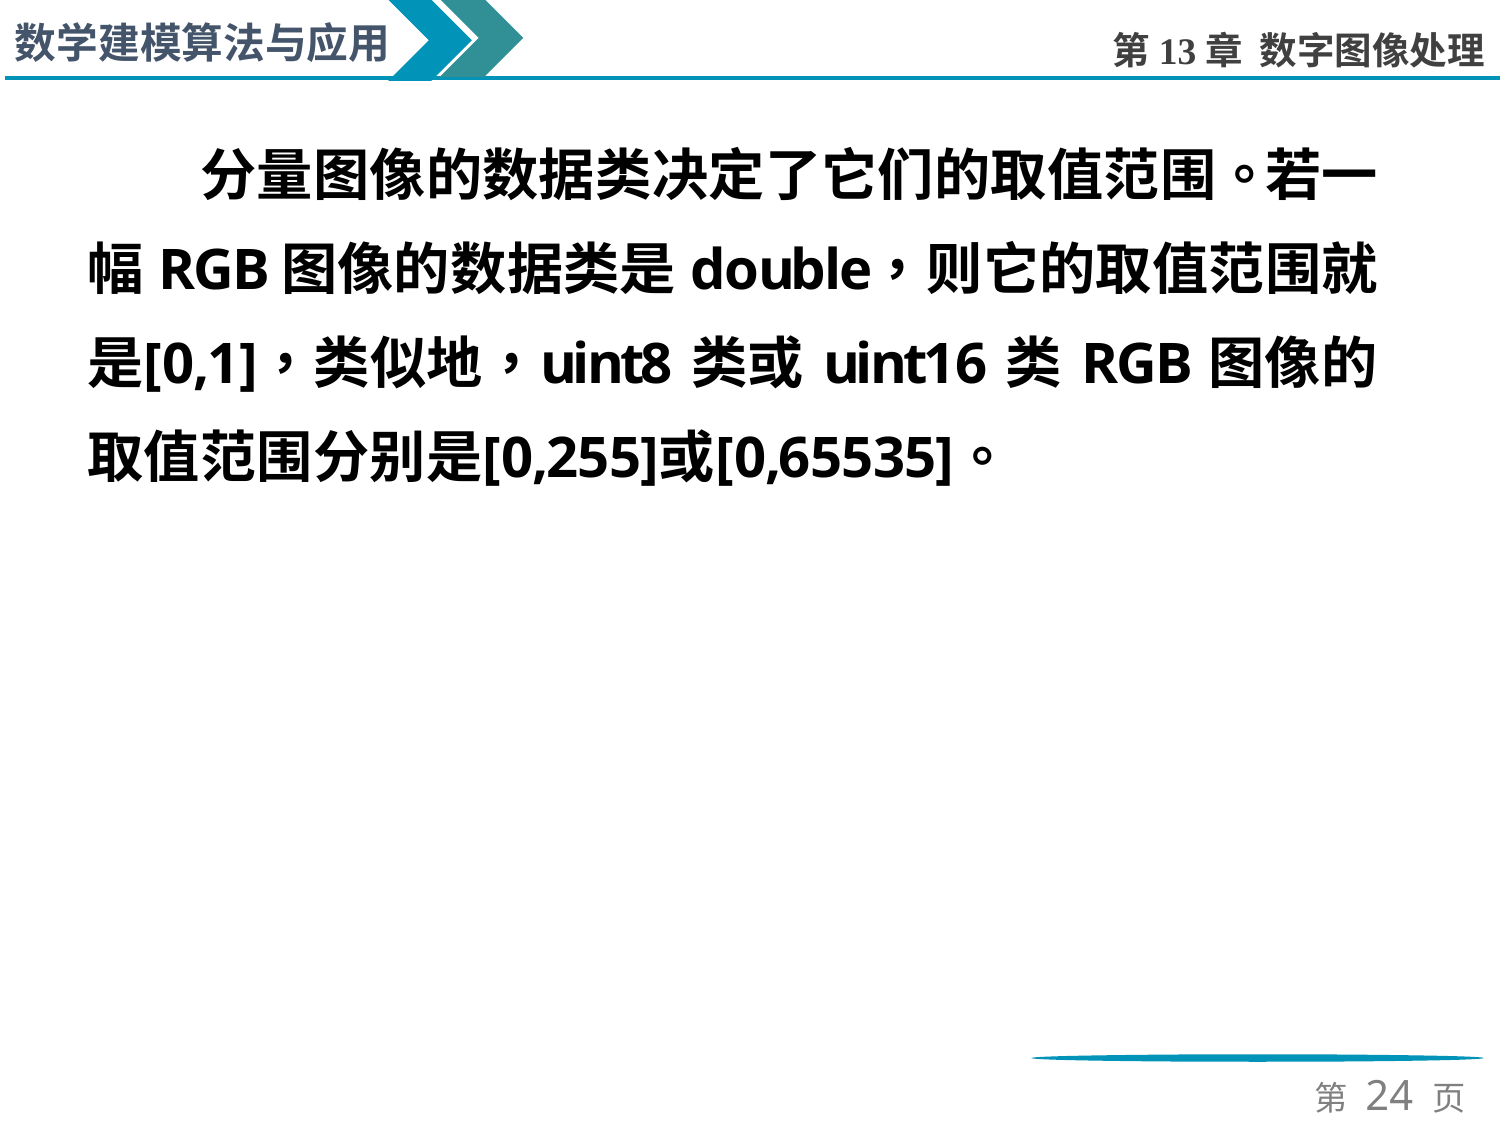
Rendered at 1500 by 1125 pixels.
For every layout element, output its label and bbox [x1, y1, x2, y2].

text_box [87, 131, 1377, 594]
